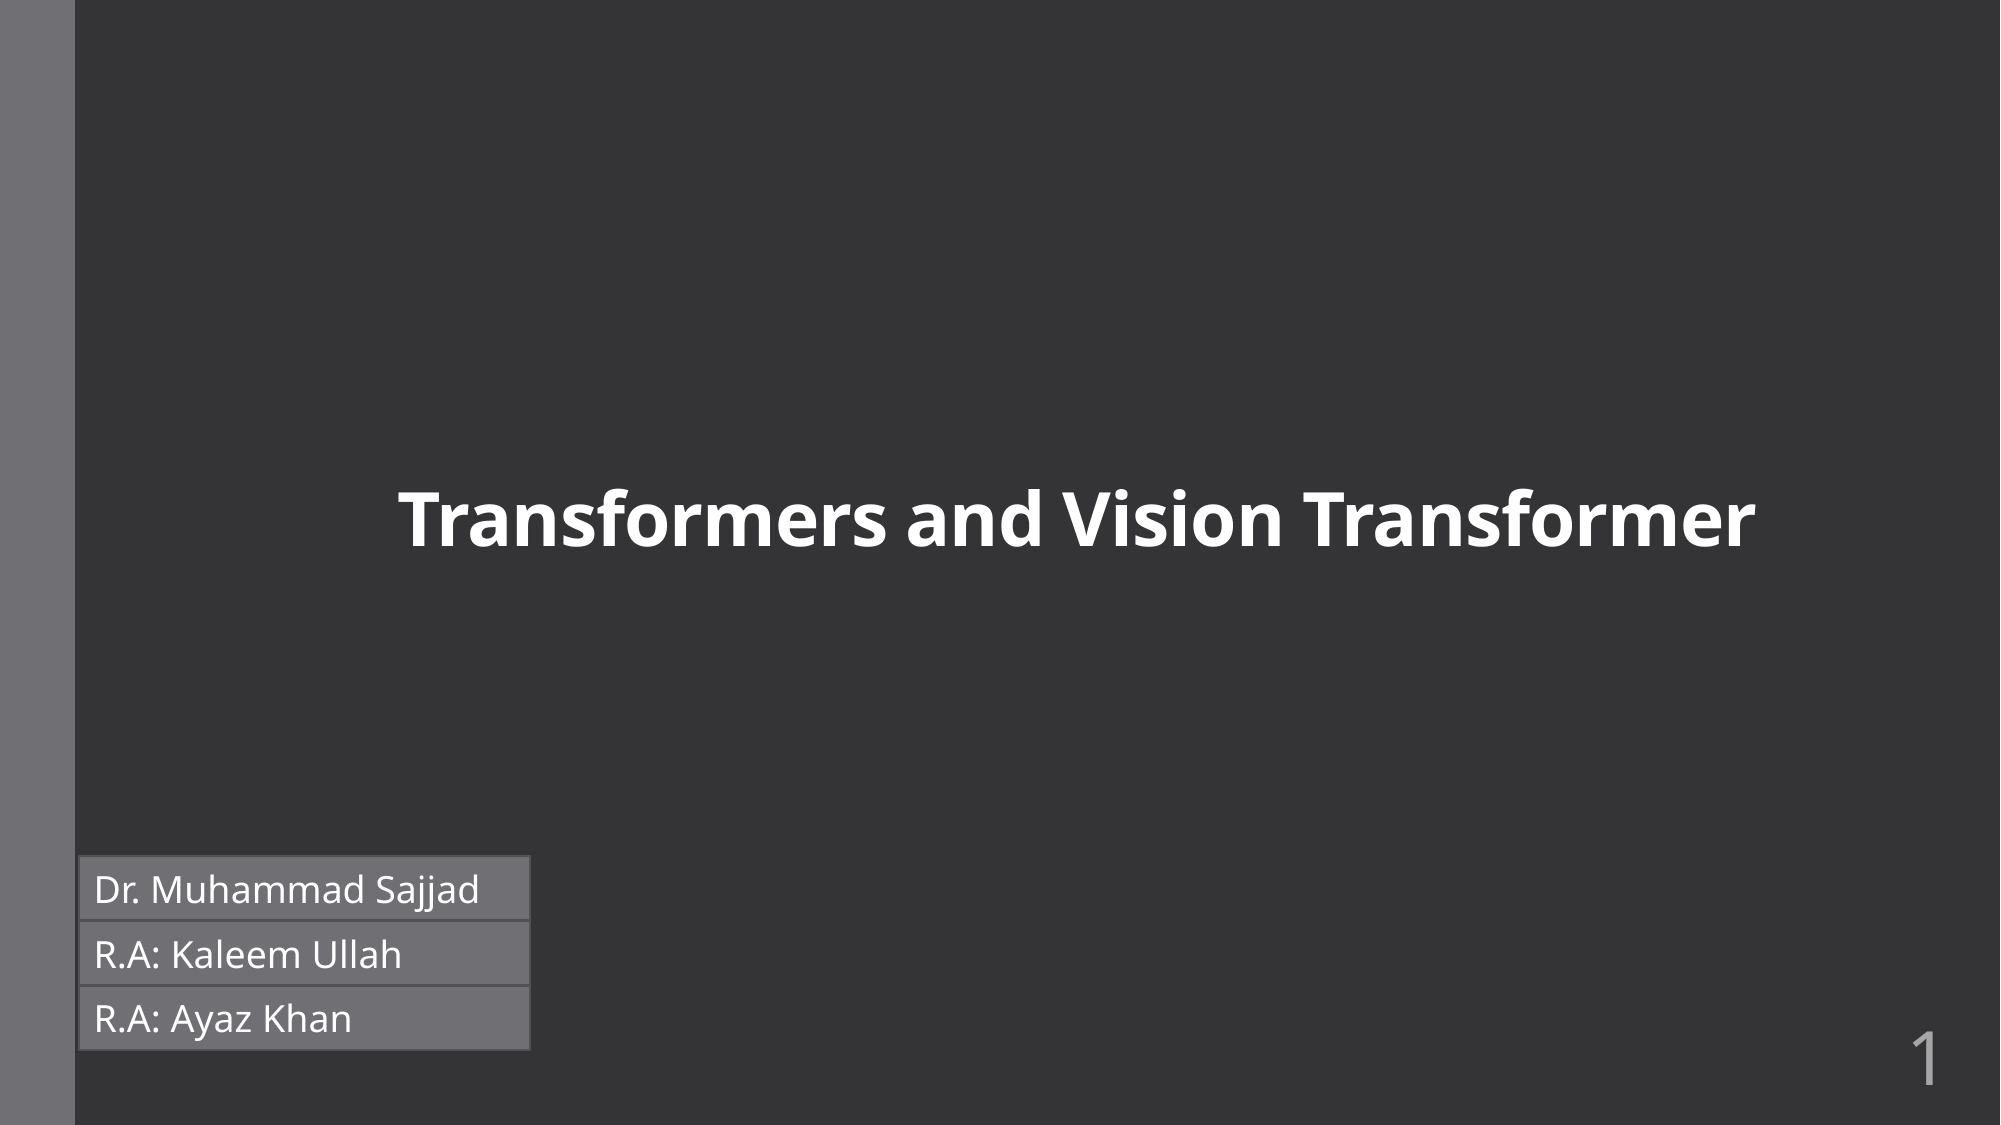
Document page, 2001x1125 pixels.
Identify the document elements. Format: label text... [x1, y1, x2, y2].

text_box R.A: Ayaz Khan [78, 984, 531, 1051]
text_box Dr. Muhammad Sajjad [78, 855, 531, 919]
text_box R.A: Kaleem Ullah [78, 919, 531, 984]
slide_number 1 [1852, 1012, 2000, 1110]
title Transformers and Vision Transformer [382, 448, 1928, 569]
